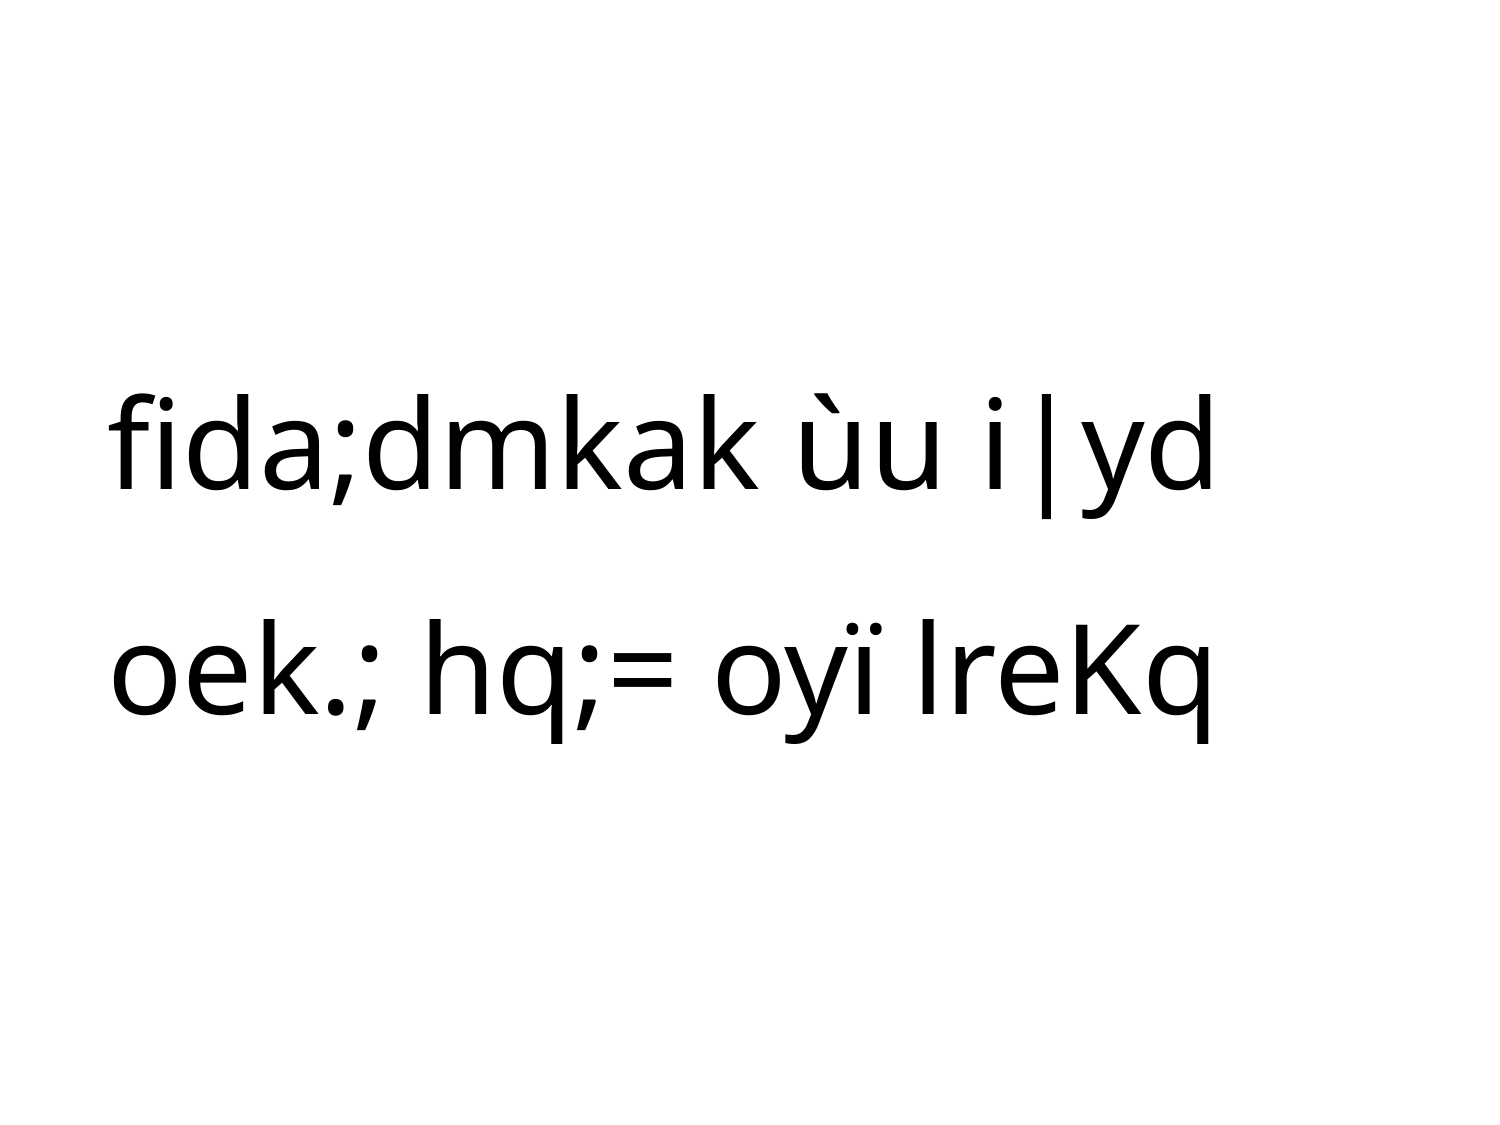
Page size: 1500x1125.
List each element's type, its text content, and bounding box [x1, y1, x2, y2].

text_box fida;dmkak ùu i|yd oek.; hq;= oyï lreKq [92, 281, 1416, 747]
